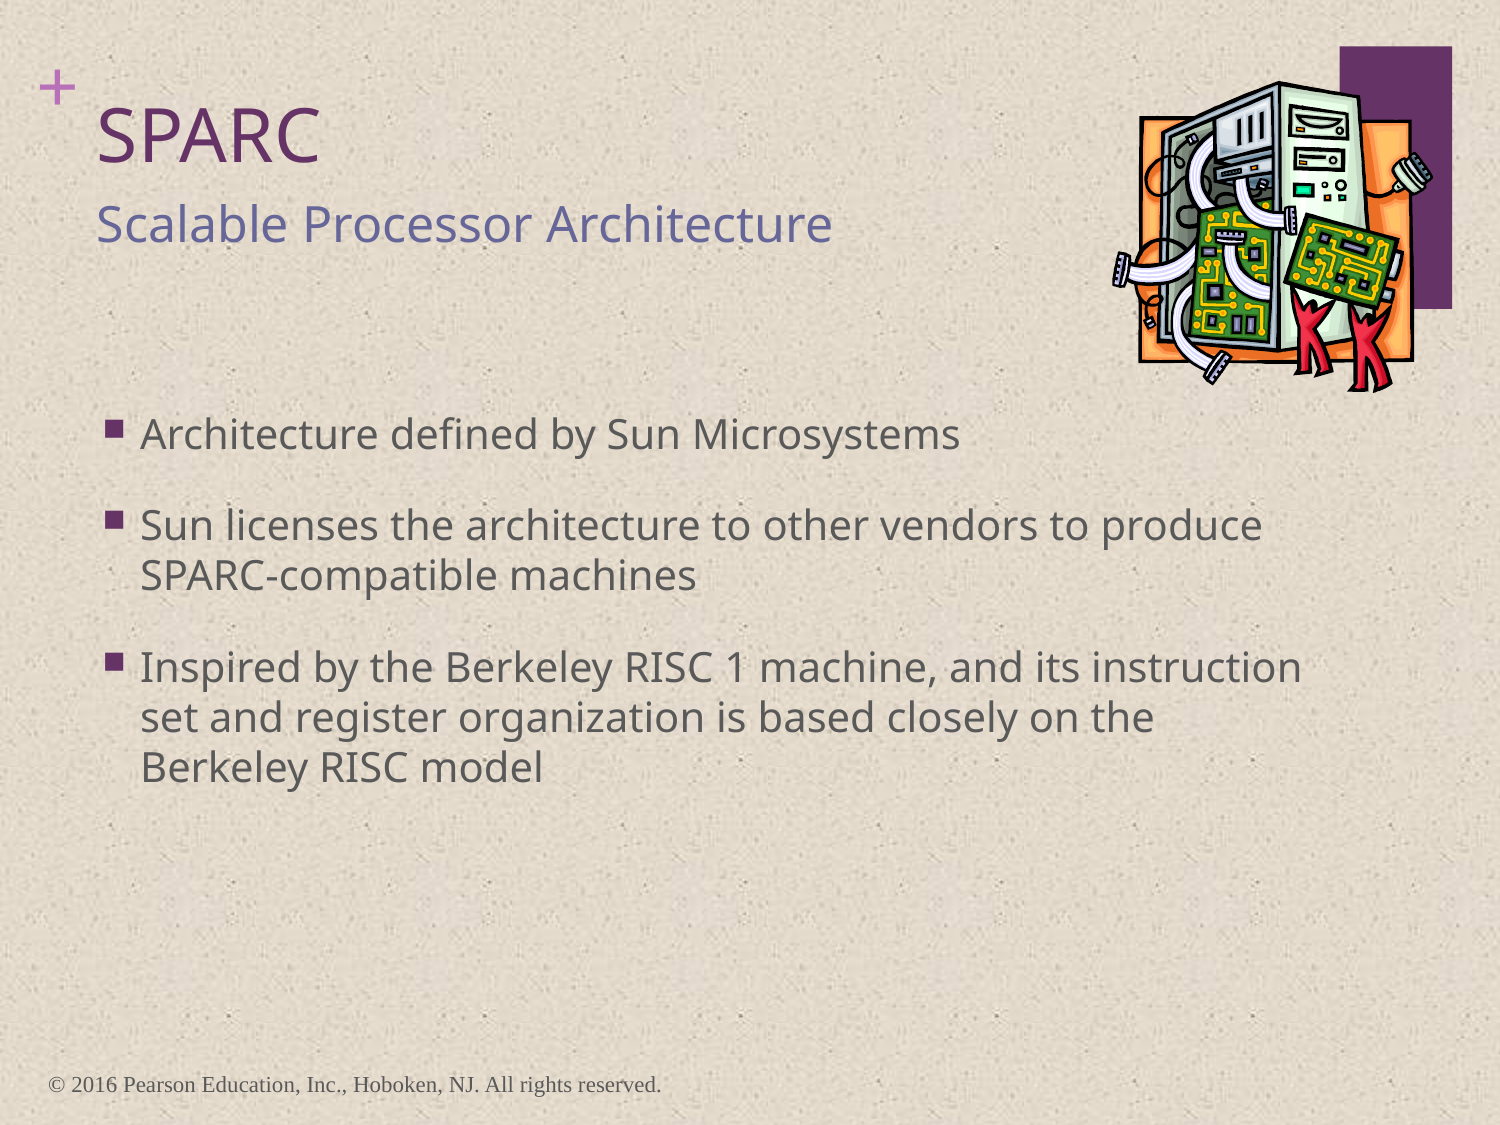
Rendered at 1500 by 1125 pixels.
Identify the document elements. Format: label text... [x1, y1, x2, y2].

picture [0, 0, 1500, 1125]
list Scalable Processor Architecture [81, 185, 1104, 313]
footer © 2016 Pearson Education, Inc., Hoboken, NJ. All rights reserved. [33, 1053, 1038, 1114]
list Architecture defined by Sun Microsystems Sun licenses the architecture to other vendors to produce SPARC-compatible machines Inspired by the Berkeley RISC 1 machine, and its instruction set and register organization is based closely on the Berkeley RISC model [87, 399, 1328, 1080]
title SPARC [81, 22, 1322, 185]
